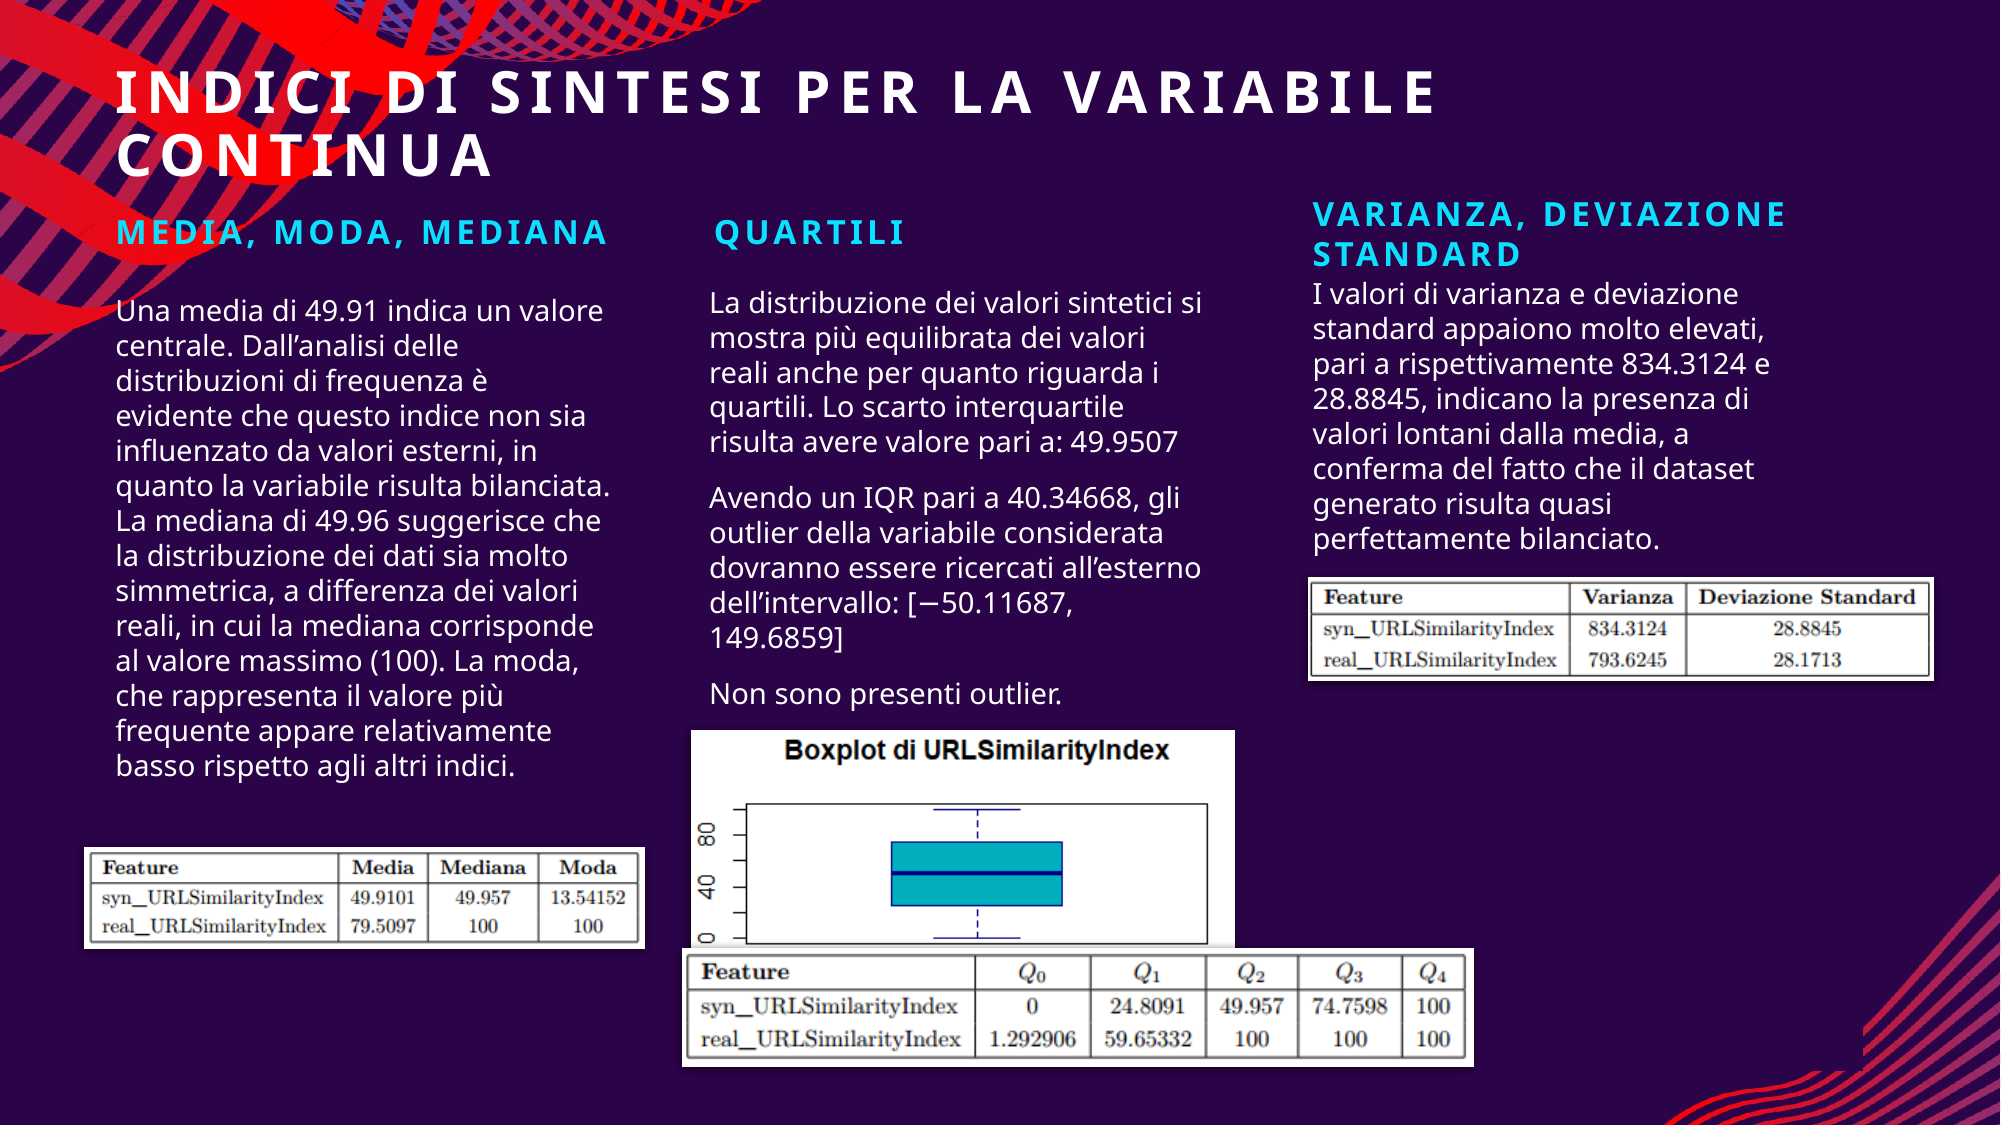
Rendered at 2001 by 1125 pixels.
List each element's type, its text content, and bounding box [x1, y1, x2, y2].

text_box Una media di 49.91 indica un valore centrale. Dall’analisi delle distribuzioni di frequenza è evidente che questo indice non sia influenzato da valori esterni, in quanto la variabile risulta bilanciata. La mediana di 49.96 suggerisce che la distribuzione dei dati sia molto simmetrica, a differenza dei valori reali, in cui la mediana corrisponde al valore massimo (100). La moda, che rappresenta il valore più frequente appare relativamente basso rispetto agli altri indici. [100, 294, 629, 780]
text_box Varianza, deviazione standard [1297, 202, 1826, 263]
title INDICI DI SINTESI per la variabile continua [100, 120, 1826, 202]
text_box [410, 383, 694, 1071]
text_box I valori di varianza e deviazione standard appaiono molto elevati, pari a rispettivamente 834.3124 e 28.8845, indicano la presenza di valori lontani dalla media, a conferma del fatto che il dataset generato risulta quasi perfettamente bilanciato. [1297, 270, 1826, 616]
text_box La distribuzione dei valori sintetici si mostra più equilibrata dei valori reali anche per quanto riguarda i quartili. Lo scarto interquartile risulta avere valore pari a: 49.9507 Avendo un IQR pari a 40.34668, gli outlier della variabile considerata dovranno essere ricercati all’esterno dell’intervallo: [−50.11687, 149.6859] Non sono presenti outlier. [694, 282, 1223, 726]
picture [0, 0, 2001, 1125]
text_box Media, Moda, Mediana [100, 201, 629, 262]
text_box [1223, 383, 1863, 1071]
text_box QUARTILI [699, 201, 1228, 262]
